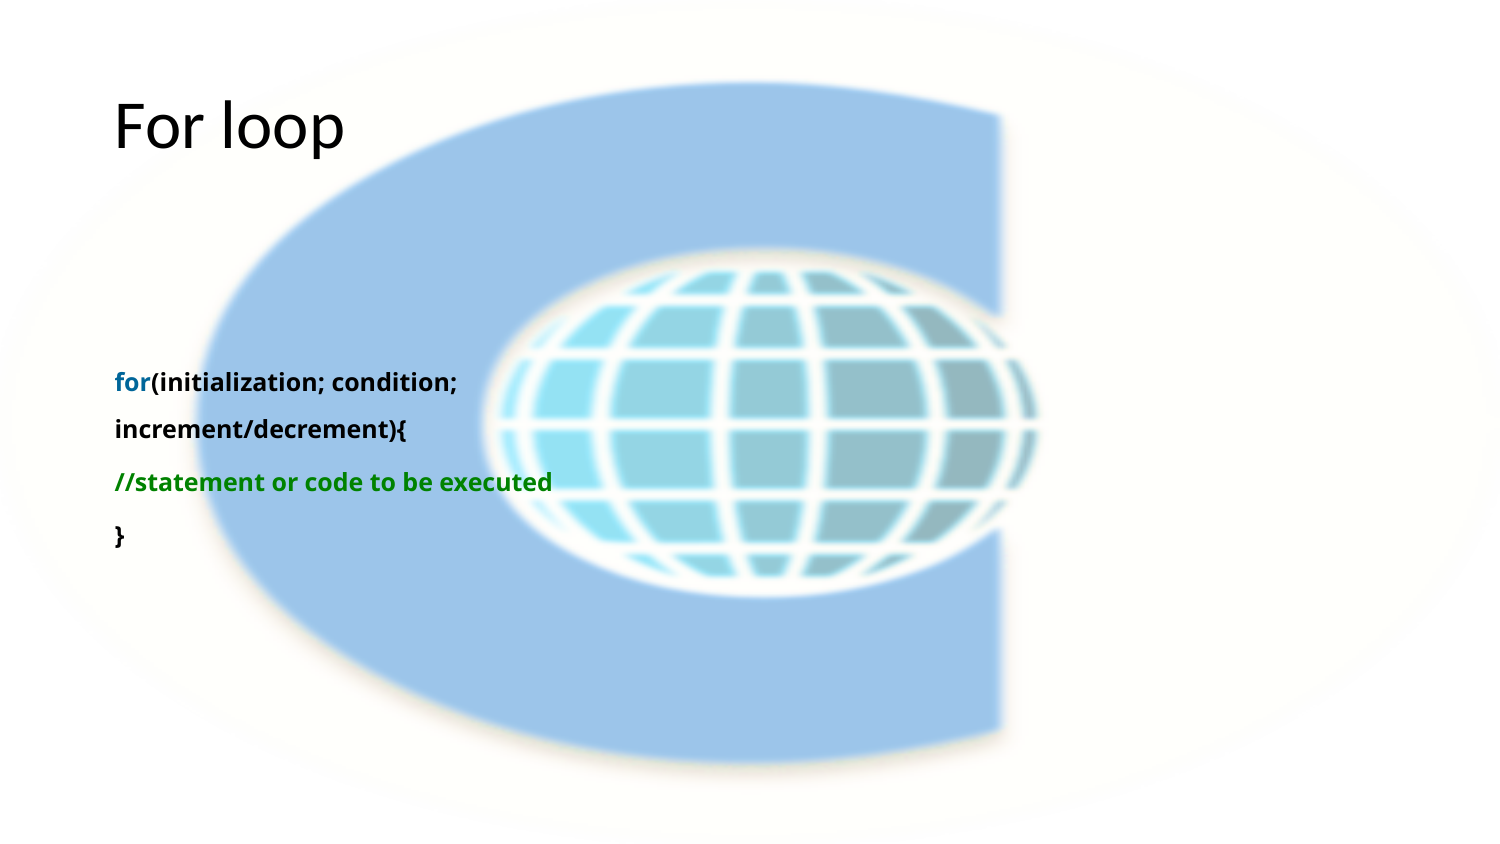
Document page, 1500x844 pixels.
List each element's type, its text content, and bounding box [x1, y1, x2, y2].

title For loop [103, 44, 1398, 208]
list for(initialization; condition; increment/decrement){ //statement or code to be executed } [103, 308, 738, 762]
